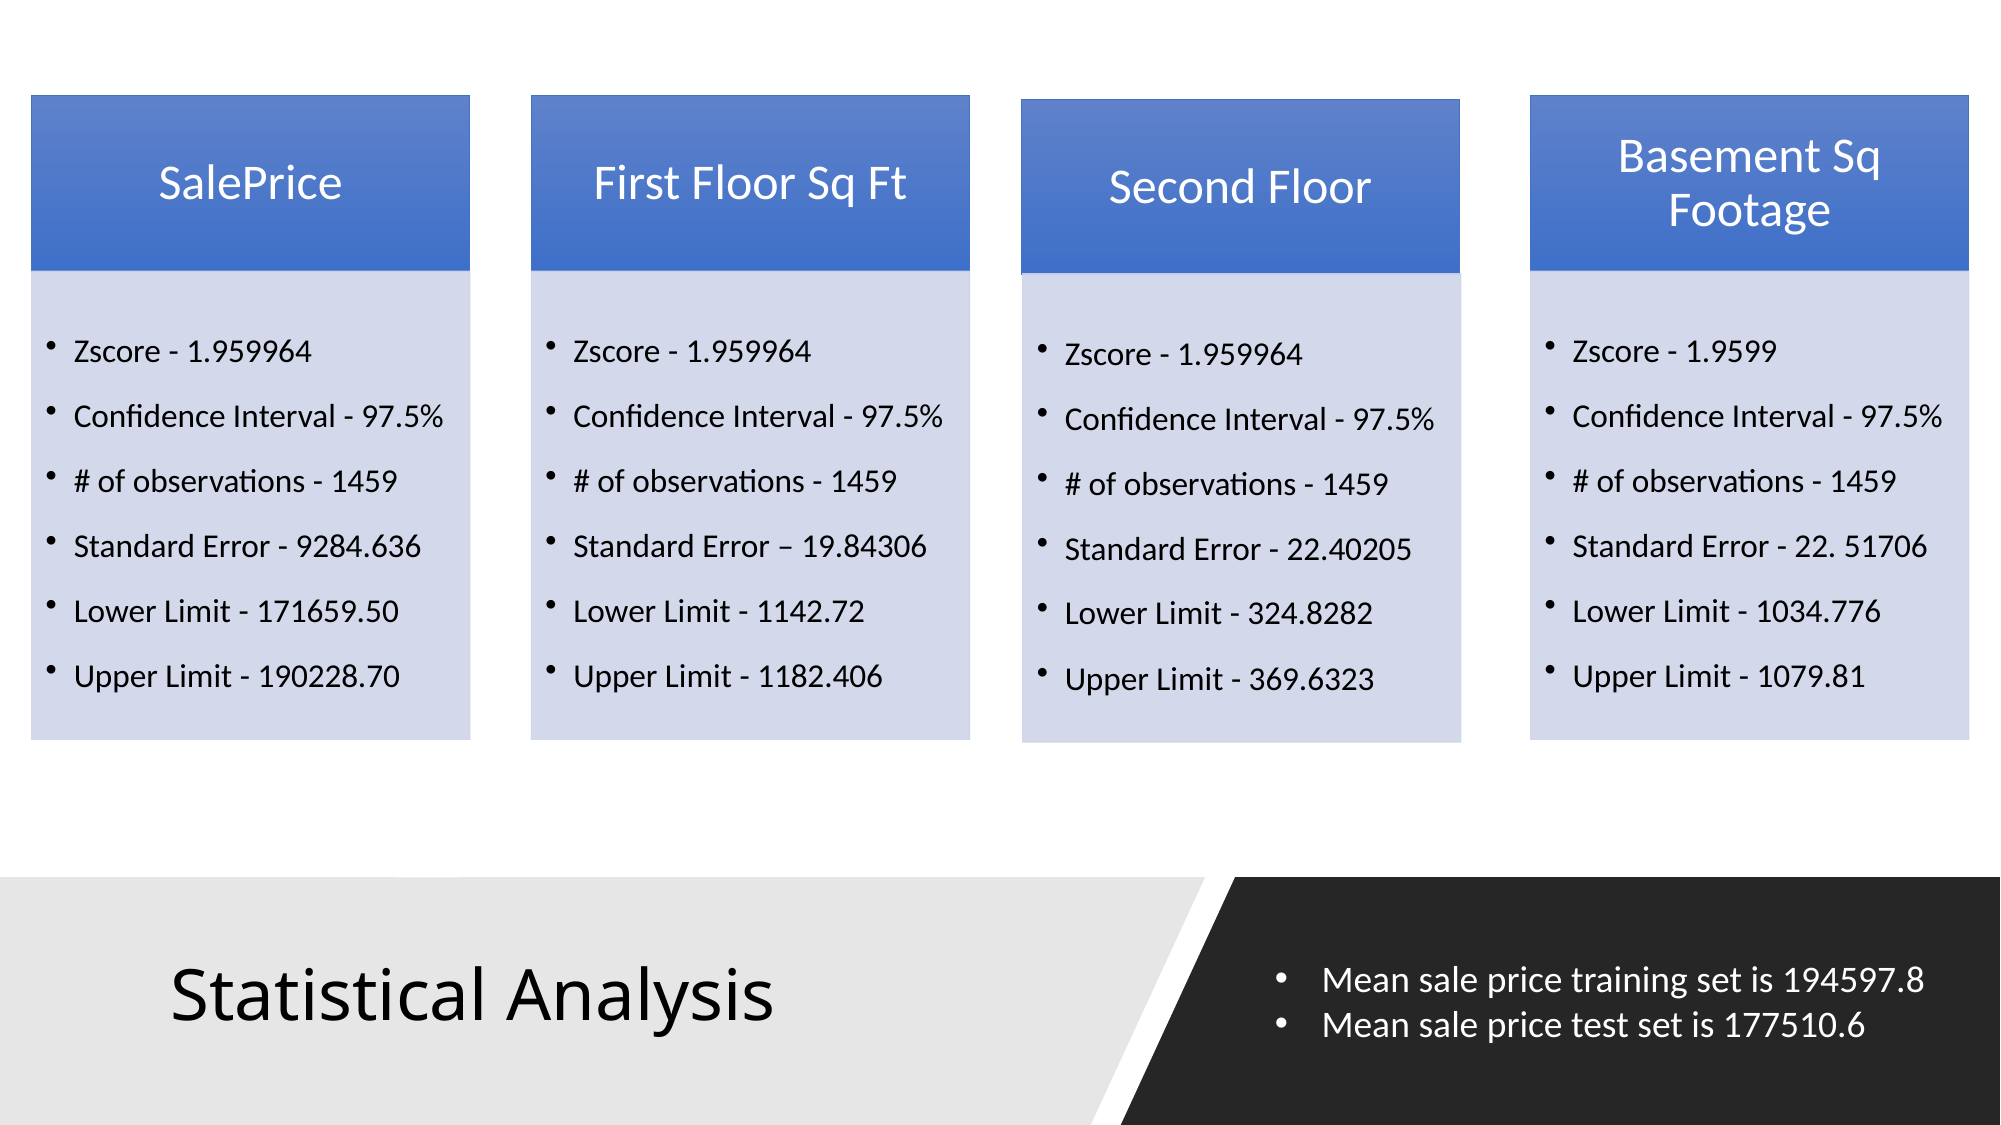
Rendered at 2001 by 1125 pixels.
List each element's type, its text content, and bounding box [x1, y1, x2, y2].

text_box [30, 0, 1970, 863]
text_box Mean sale price training set is 194597.8 Mean sale price test set is 177510.6 [1259, 947, 1946, 1053]
title Statistical Analysis [155, 907, 1090, 1087]
text_box [1119, 875, 2000, 1125]
text_box [0, 875, 1207, 1125]
